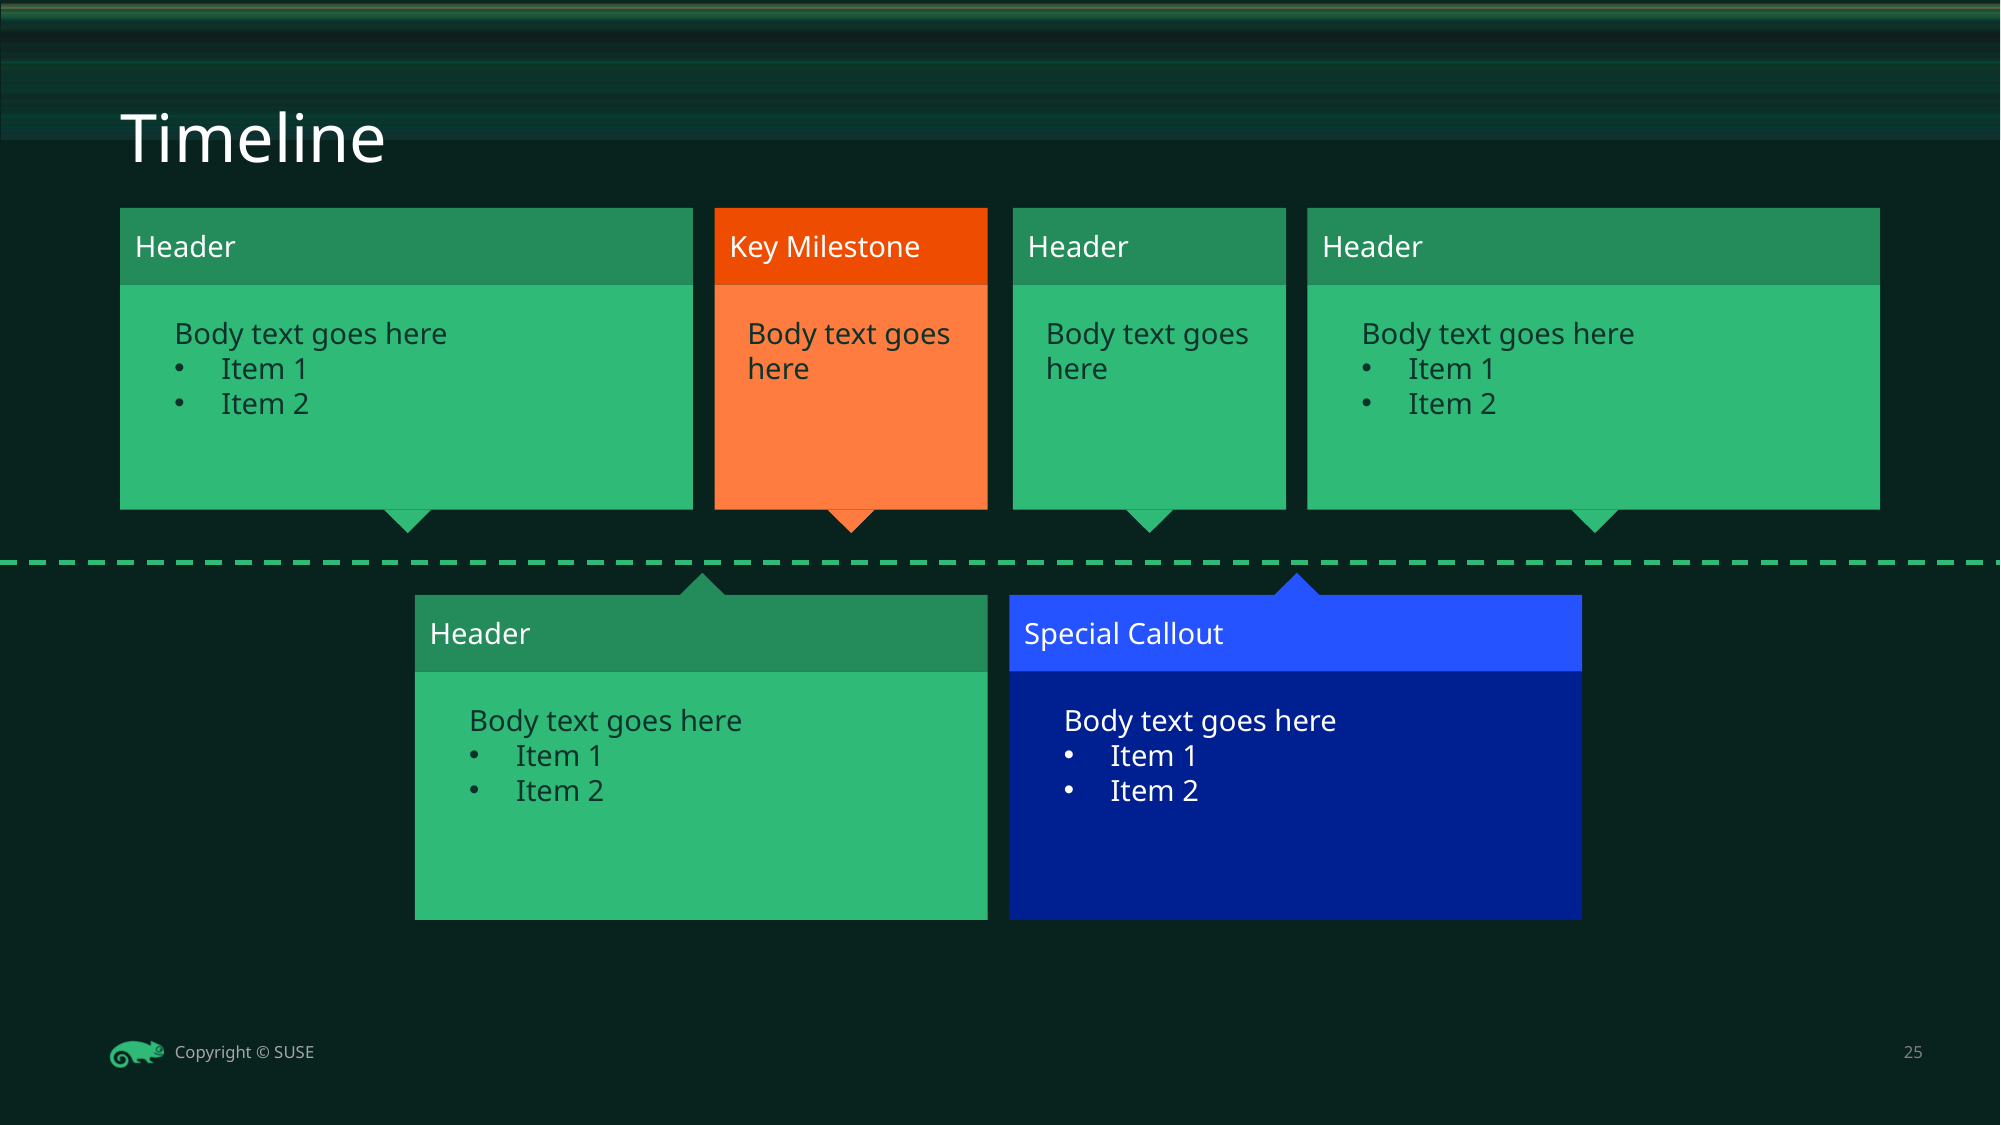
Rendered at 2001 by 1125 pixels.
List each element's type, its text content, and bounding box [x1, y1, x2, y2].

picture [1, 0, 2001, 140]
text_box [120, 208, 693, 534]
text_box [1009, 572, 1583, 921]
slide_number 25 [1875, 1042, 1923, 1063]
picture [99, 1031, 175, 1074]
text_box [714, 208, 988, 534]
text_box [414, 572, 988, 921]
title Timeline [120, 103, 1880, 179]
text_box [1307, 208, 1881, 534]
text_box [1012, 208, 1287, 534]
